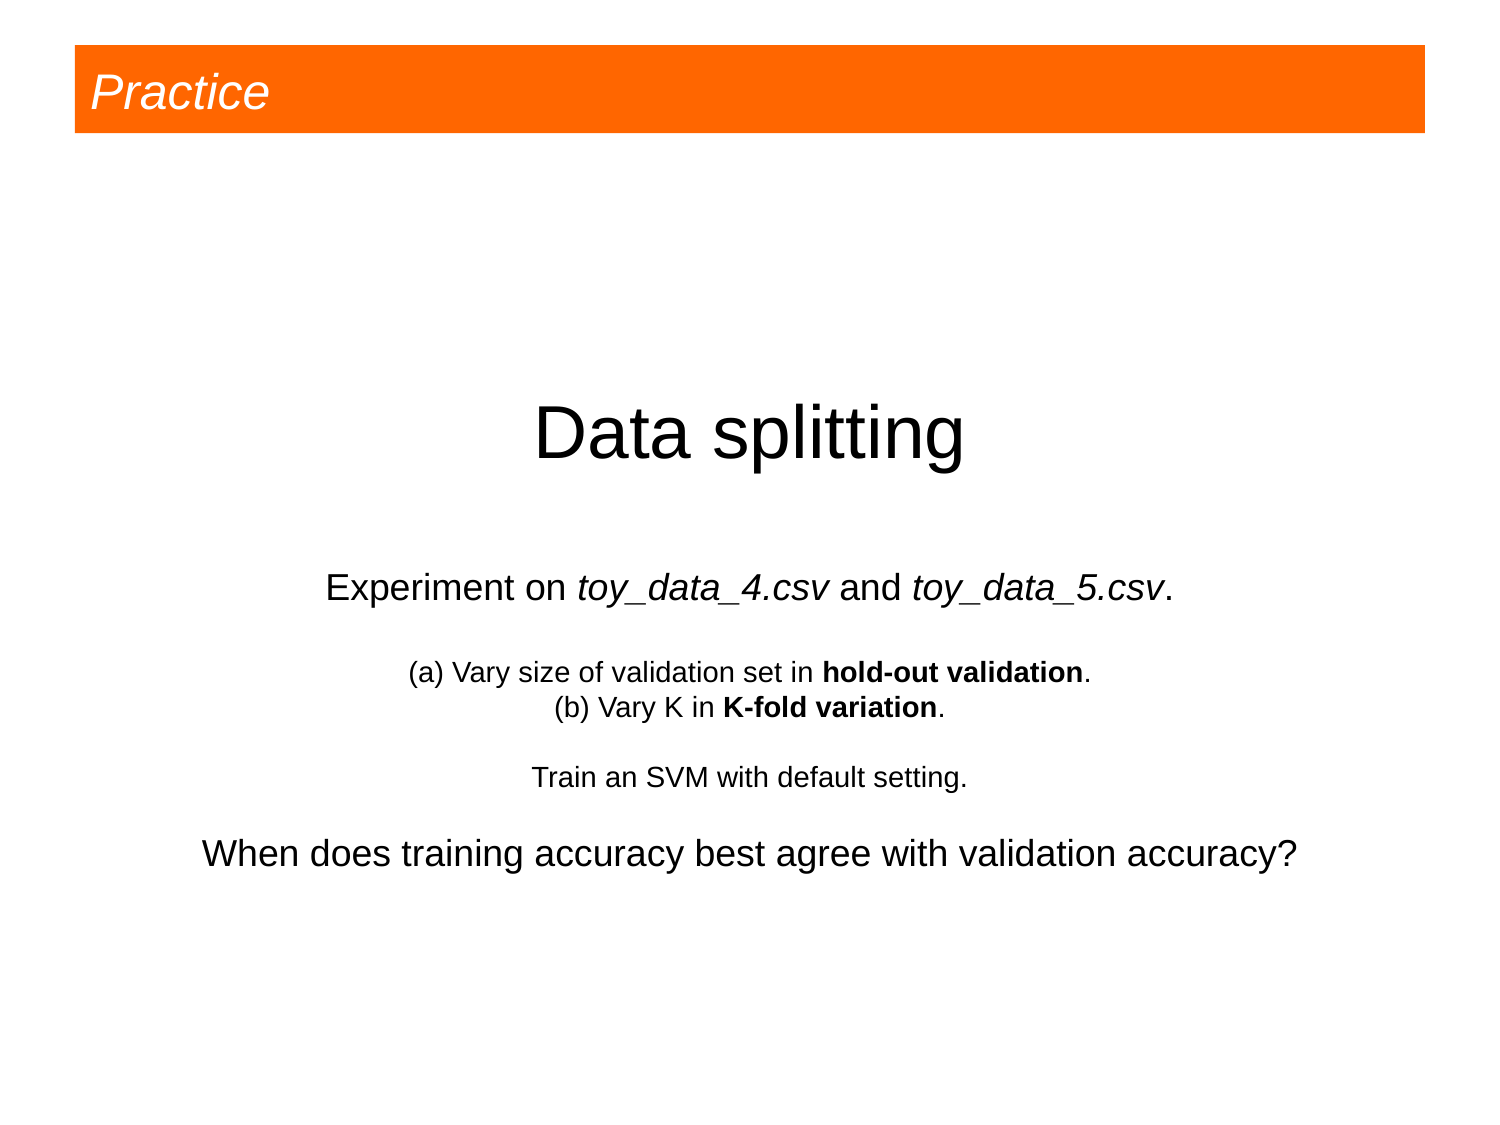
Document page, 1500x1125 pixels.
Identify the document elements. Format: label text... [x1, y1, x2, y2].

text_box Practice [74, 45, 1425, 134]
title Data splitting Experiment on toy_data_4.csv and toy_data_5.csv. (a) Vary size of validation set in hold-out validation. (b) Vary K in K-fold variation. Train an SVM with default setting. When does training accuracy best agree with validation accuracy? [112, 209, 1388, 1048]
